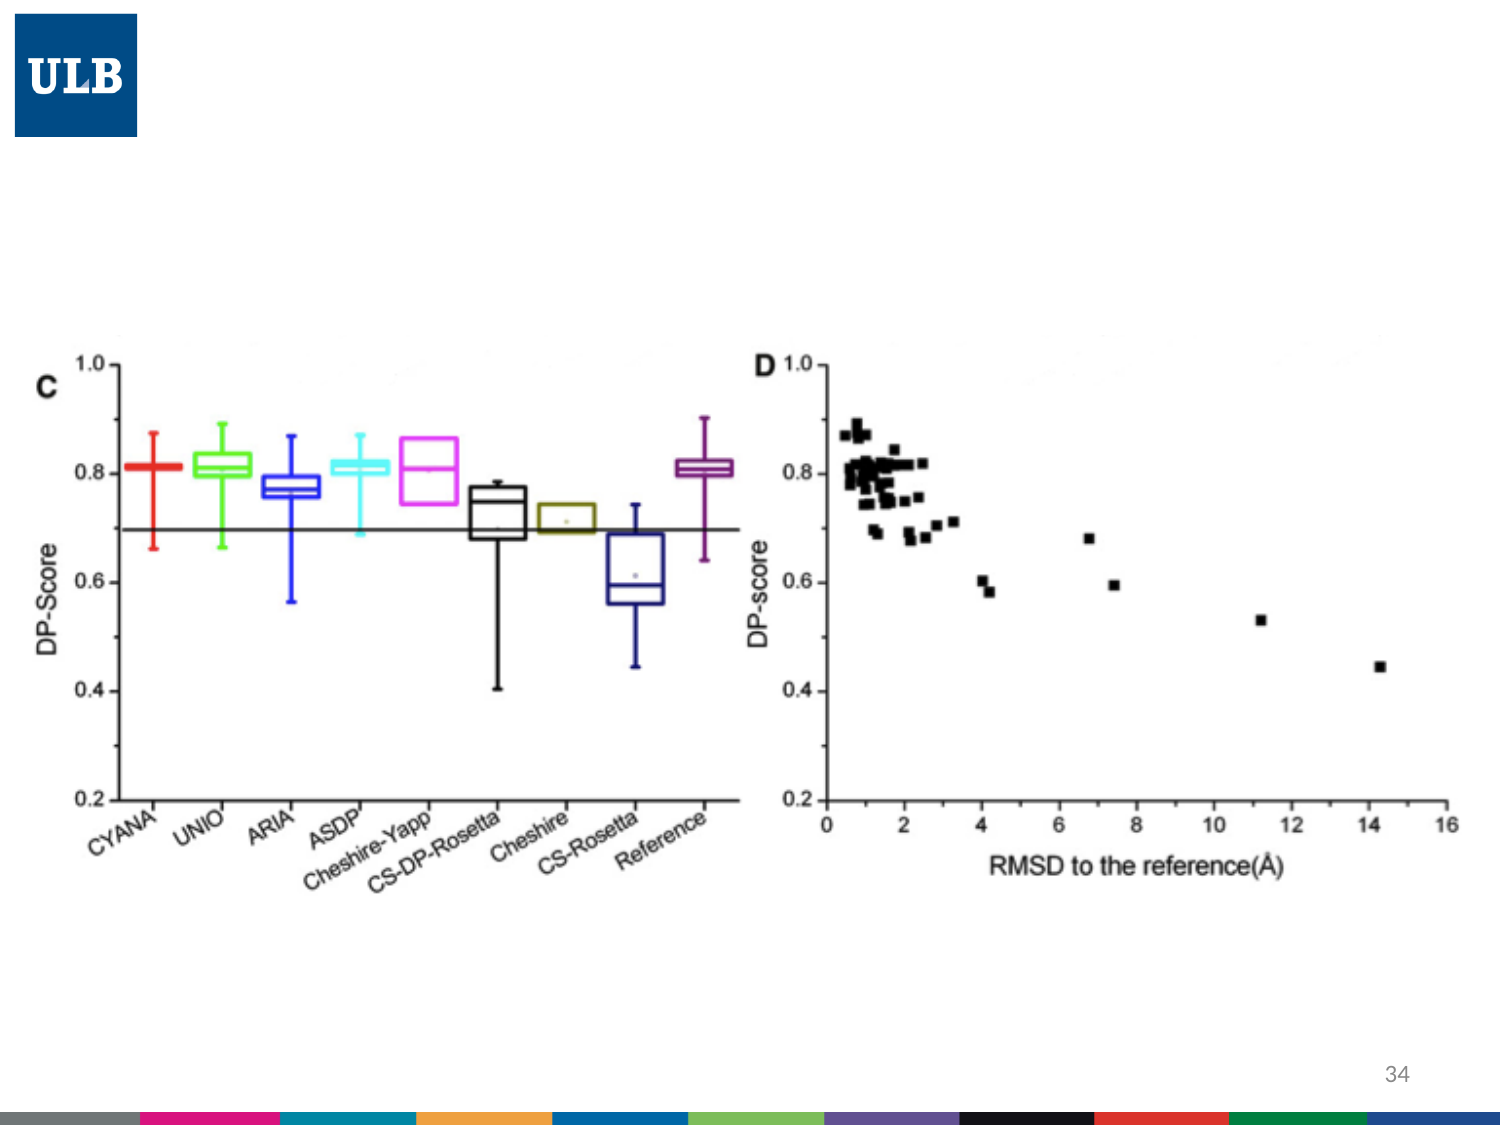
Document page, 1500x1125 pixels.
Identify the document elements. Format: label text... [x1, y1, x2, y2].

picture [0, 1112, 686, 1125]
picture [0, 335, 1500, 915]
picture [689, 1112, 1500, 1125]
slide_number 34 [1074, 1042, 1425, 1103]
picture [14, 12, 141, 137]
